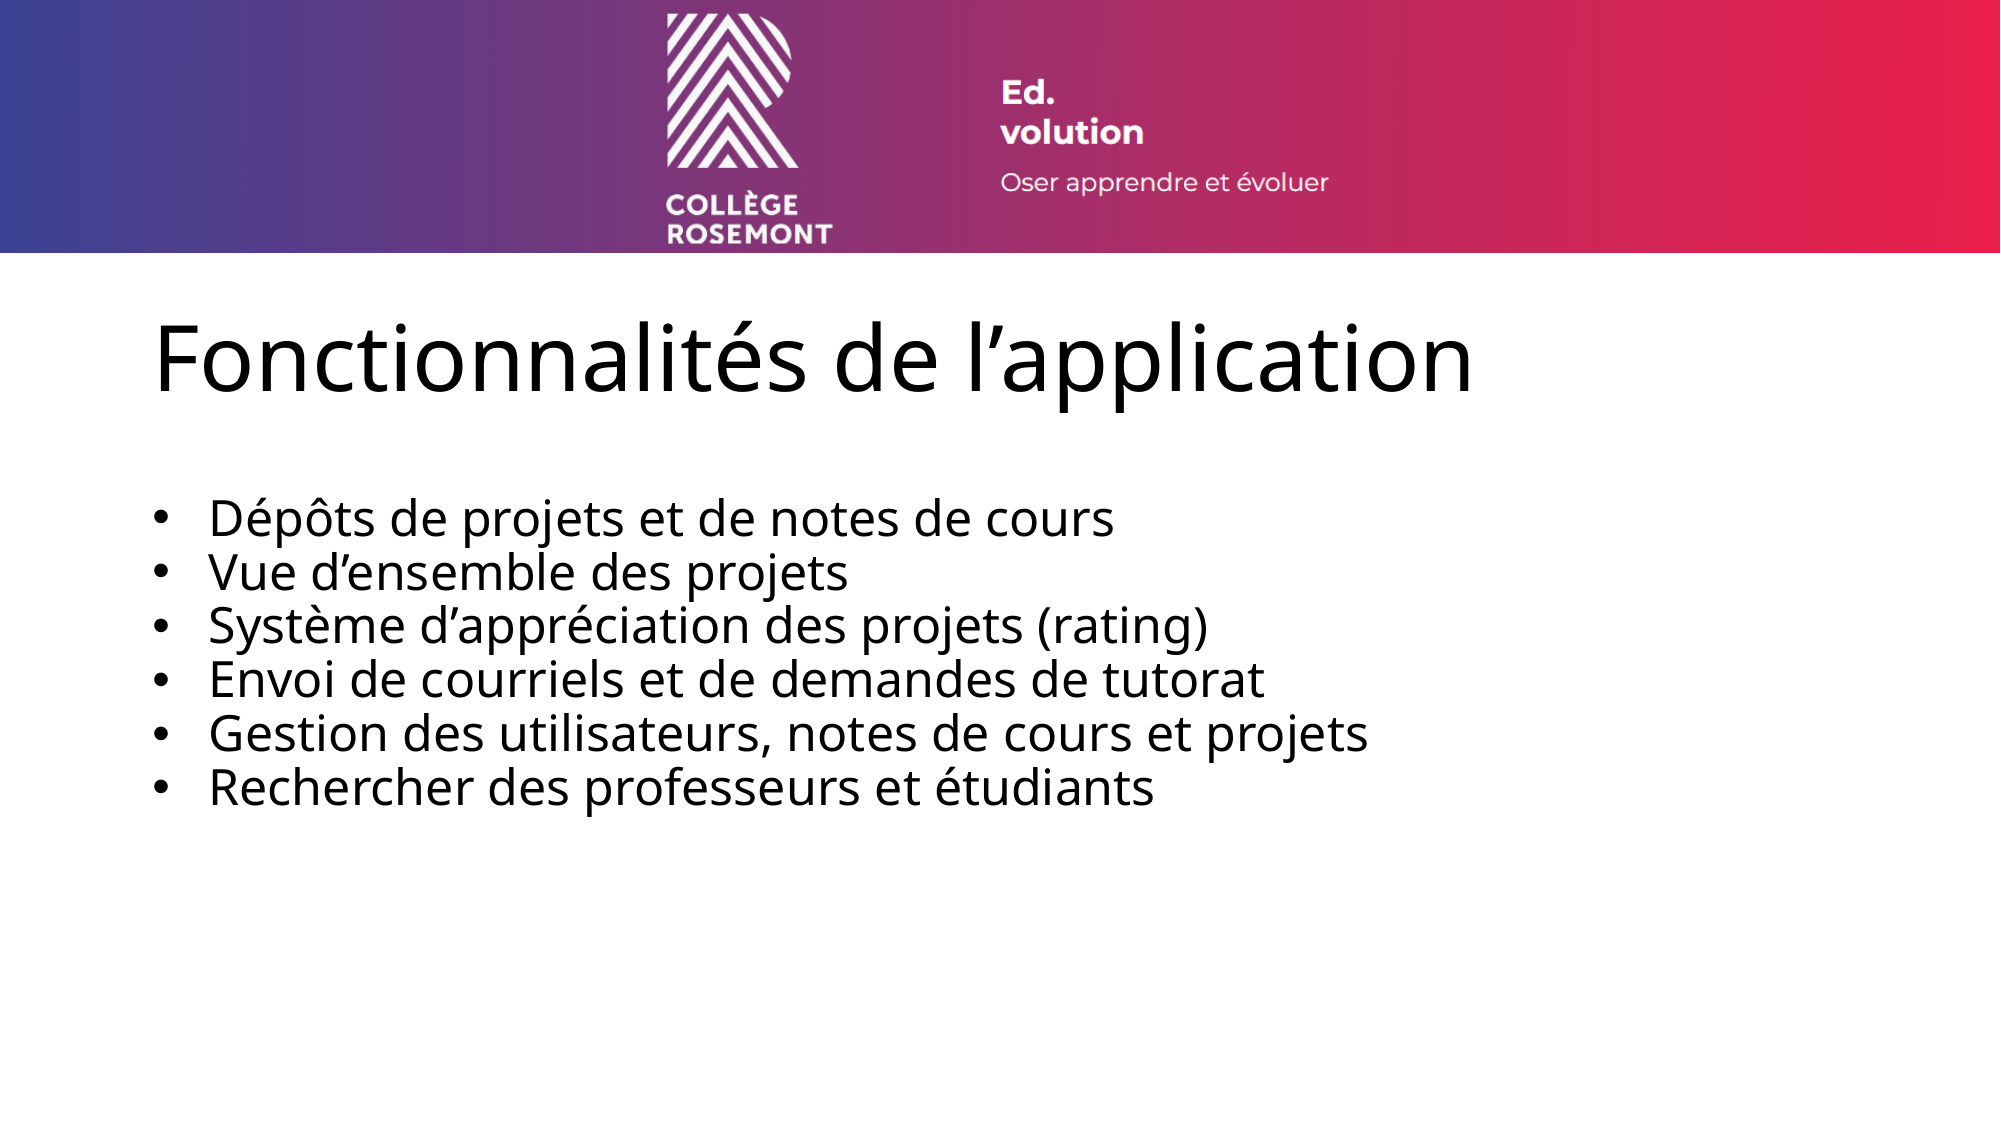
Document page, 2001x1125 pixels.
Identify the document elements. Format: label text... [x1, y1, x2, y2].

text_box Dépôts de projets et de notes de cours Vue d’ensemble des projets Système d’appréciation des projets (rating) Envoi de courriels et de demandes de tutorat Gestion des utilisateurs, notes de cours et projets Rechercher des professeurs et étudiants [137, 432, 1863, 931]
title Fonctionnalités de l’application [137, 254, 1863, 432]
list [0, 0, 2000, 254]
